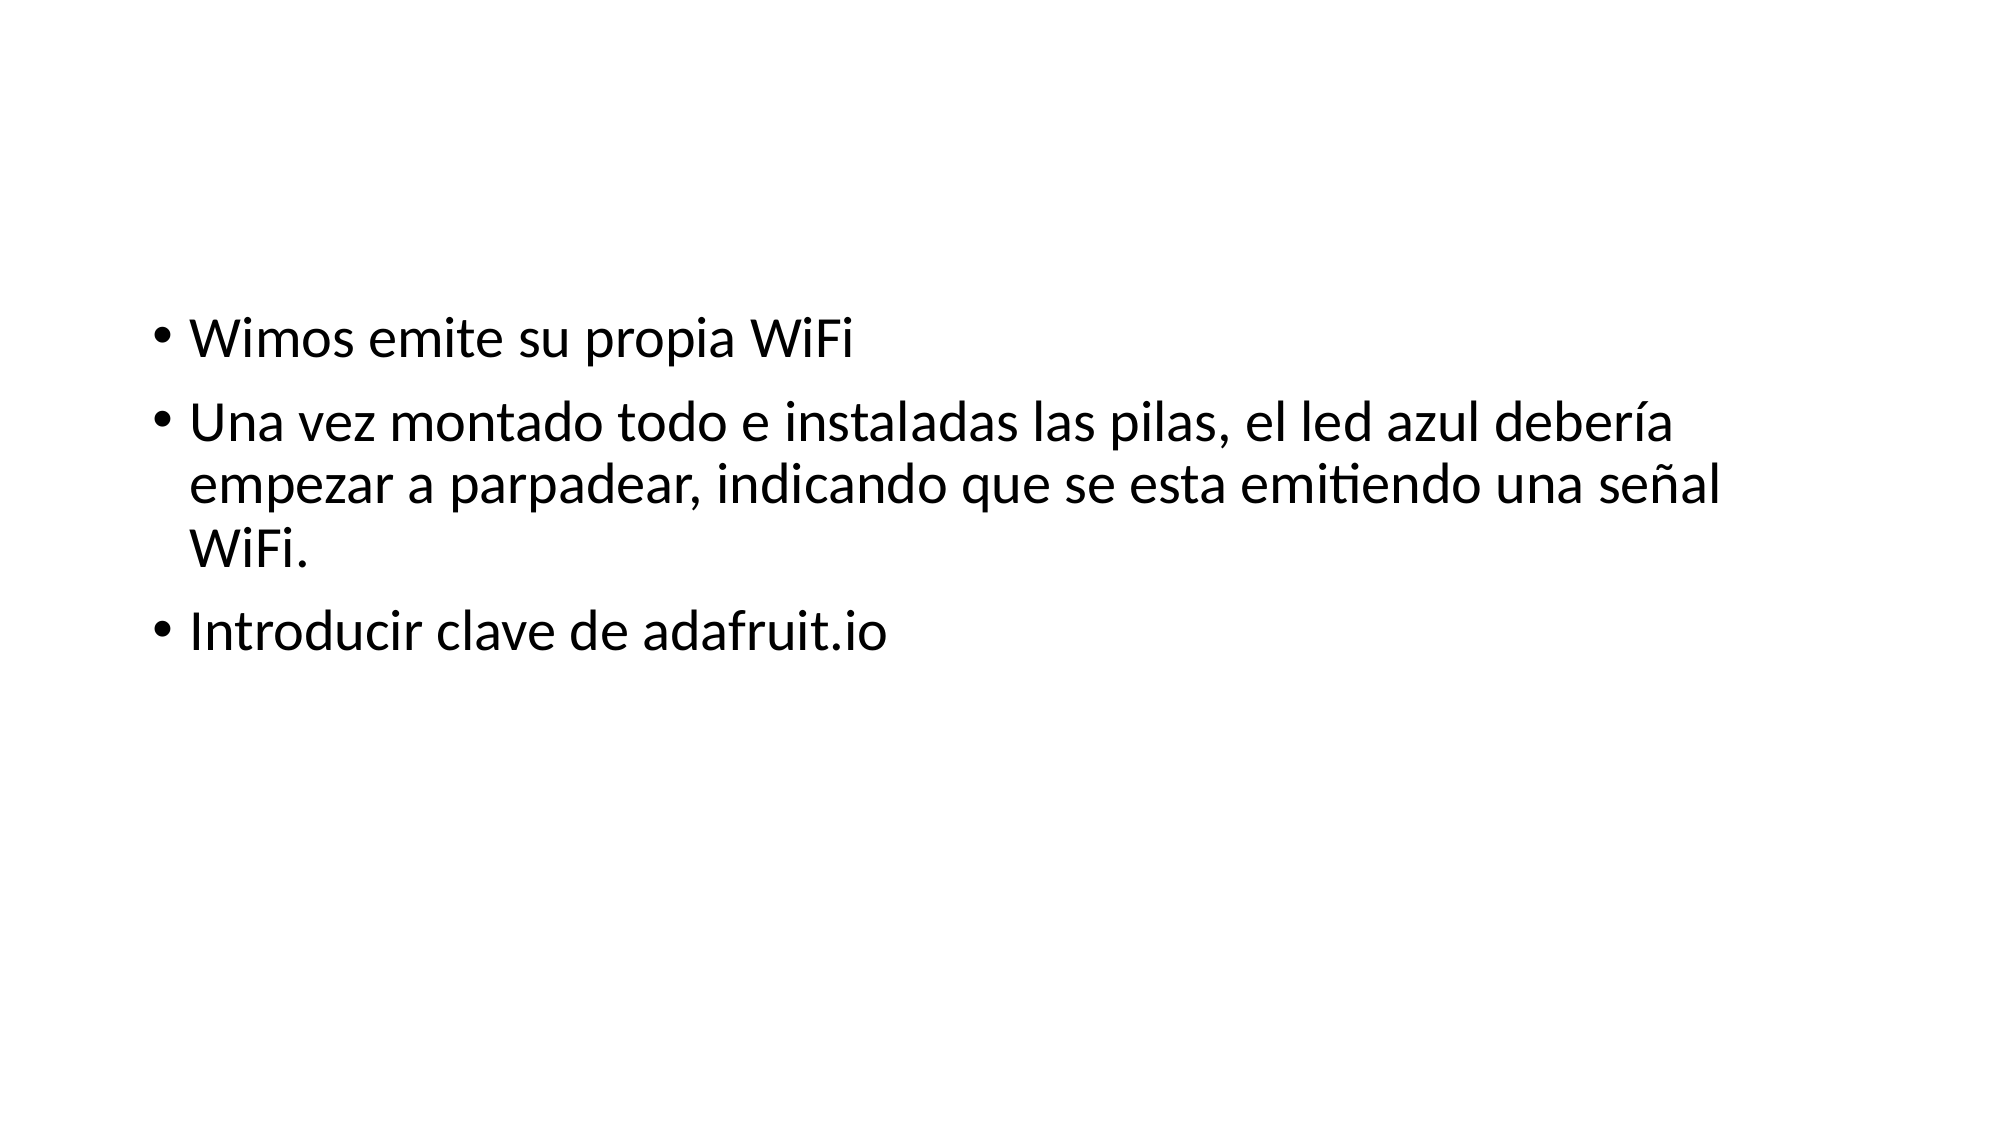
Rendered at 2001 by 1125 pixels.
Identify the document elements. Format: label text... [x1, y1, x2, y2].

list Wimos emite su propia WiFi Una vez montado todo e instaladas las pilas, el led azul debería empezar a parpadear, indicando que se esta emitiendo una señal WiFi. Introducir clave de adafruit.io [137, 299, 1863, 1014]
